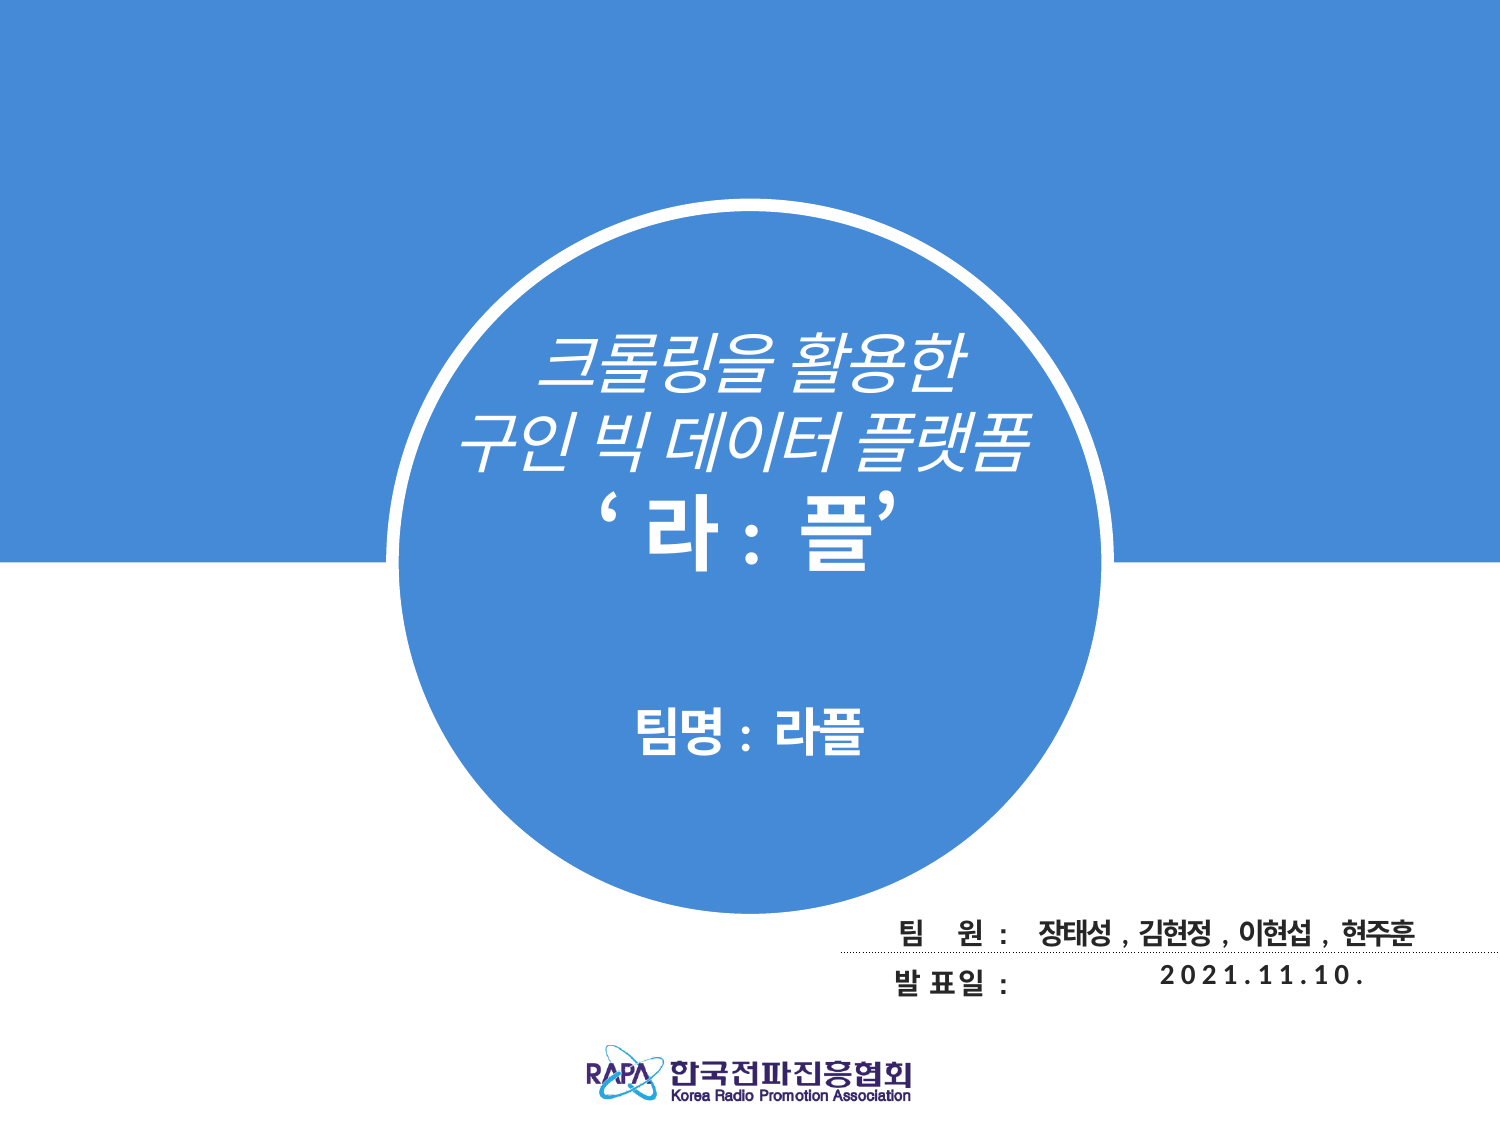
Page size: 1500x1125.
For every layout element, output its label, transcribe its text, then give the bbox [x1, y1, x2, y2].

table_cell 2021.11.10. [1023, 953, 1500, 1003]
table_cell 발 표 일 : [841, 953, 1023, 1003]
table_header 장태성, 김현정, 이현섭, 현주훈 [1023, 903, 1500, 953]
table_header 팀 원 : [841, 903, 1023, 953]
text_box 크롤링을 활용한 구인 빅 데이터 플랫폼 ‘라: 플’ [437, 313, 1059, 589]
picture [581, 1039, 919, 1108]
text_box 팀명: 라플 [591, 691, 909, 769]
